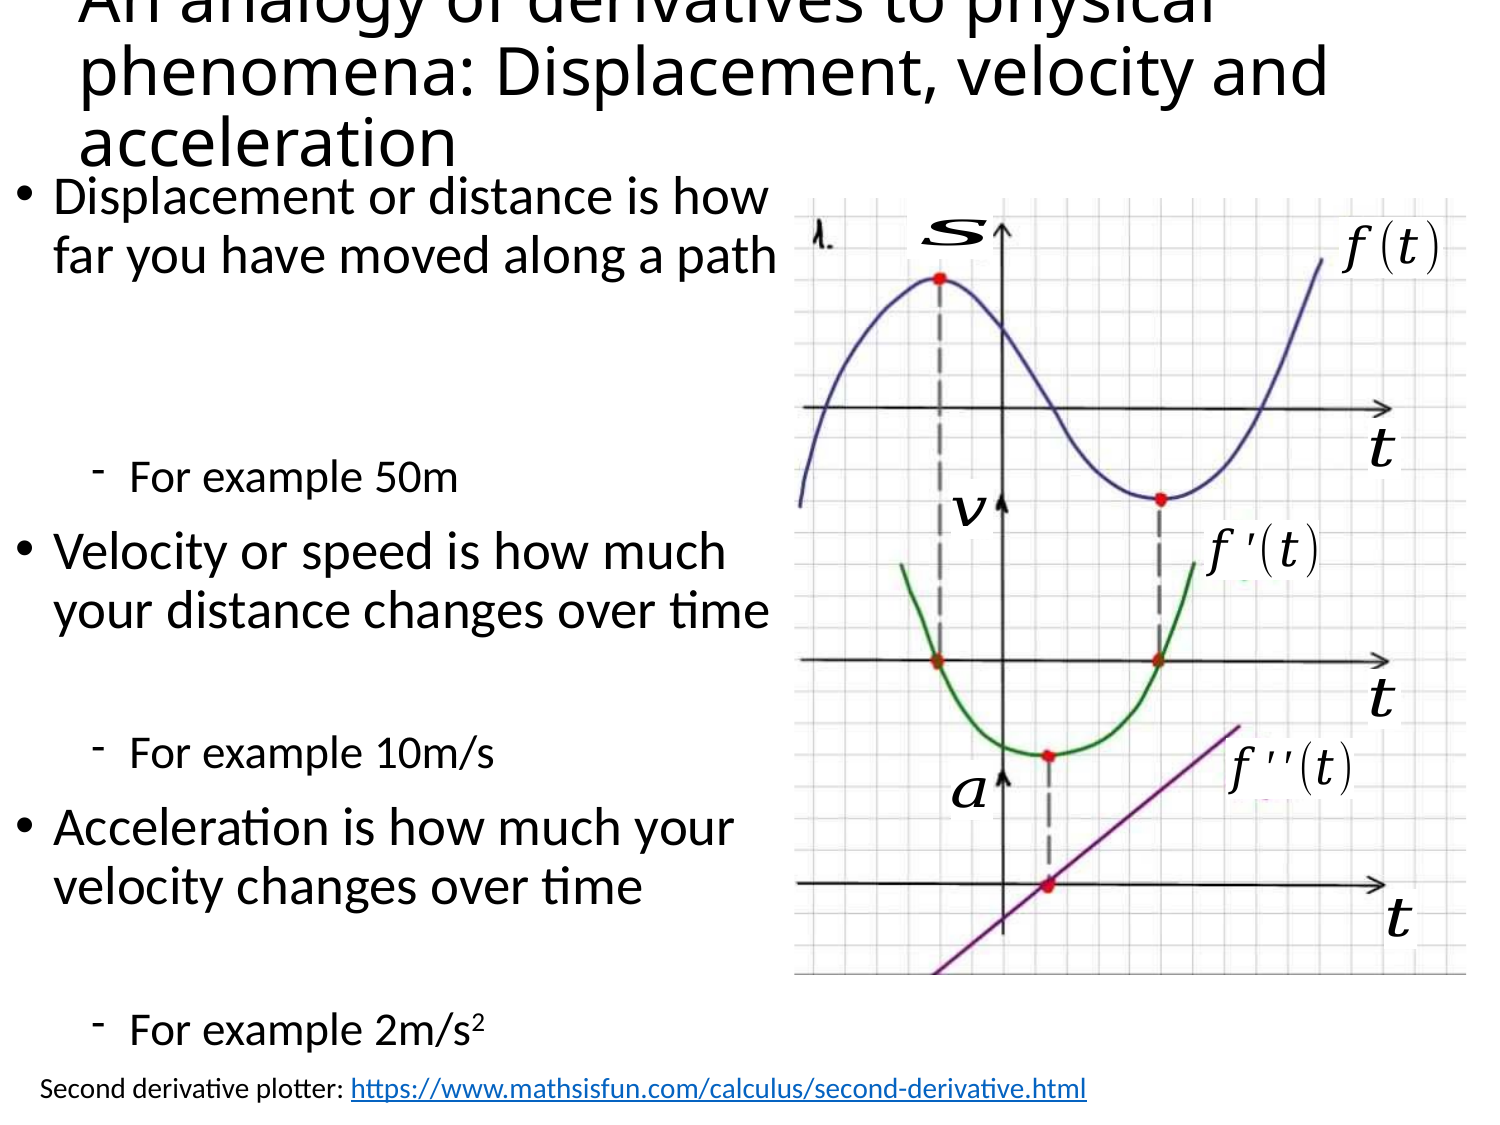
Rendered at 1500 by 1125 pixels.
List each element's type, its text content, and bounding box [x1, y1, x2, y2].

text_box Second derivative plotter: https://www.mathsisfun.com/calculus/second-derivative.html [24, 1061, 1477, 1112]
title An analogy of derivatives to physical phenomena: Displacement, velocity and acceleration [63, 16, 1438, 130]
picture [794, 198, 1467, 975]
